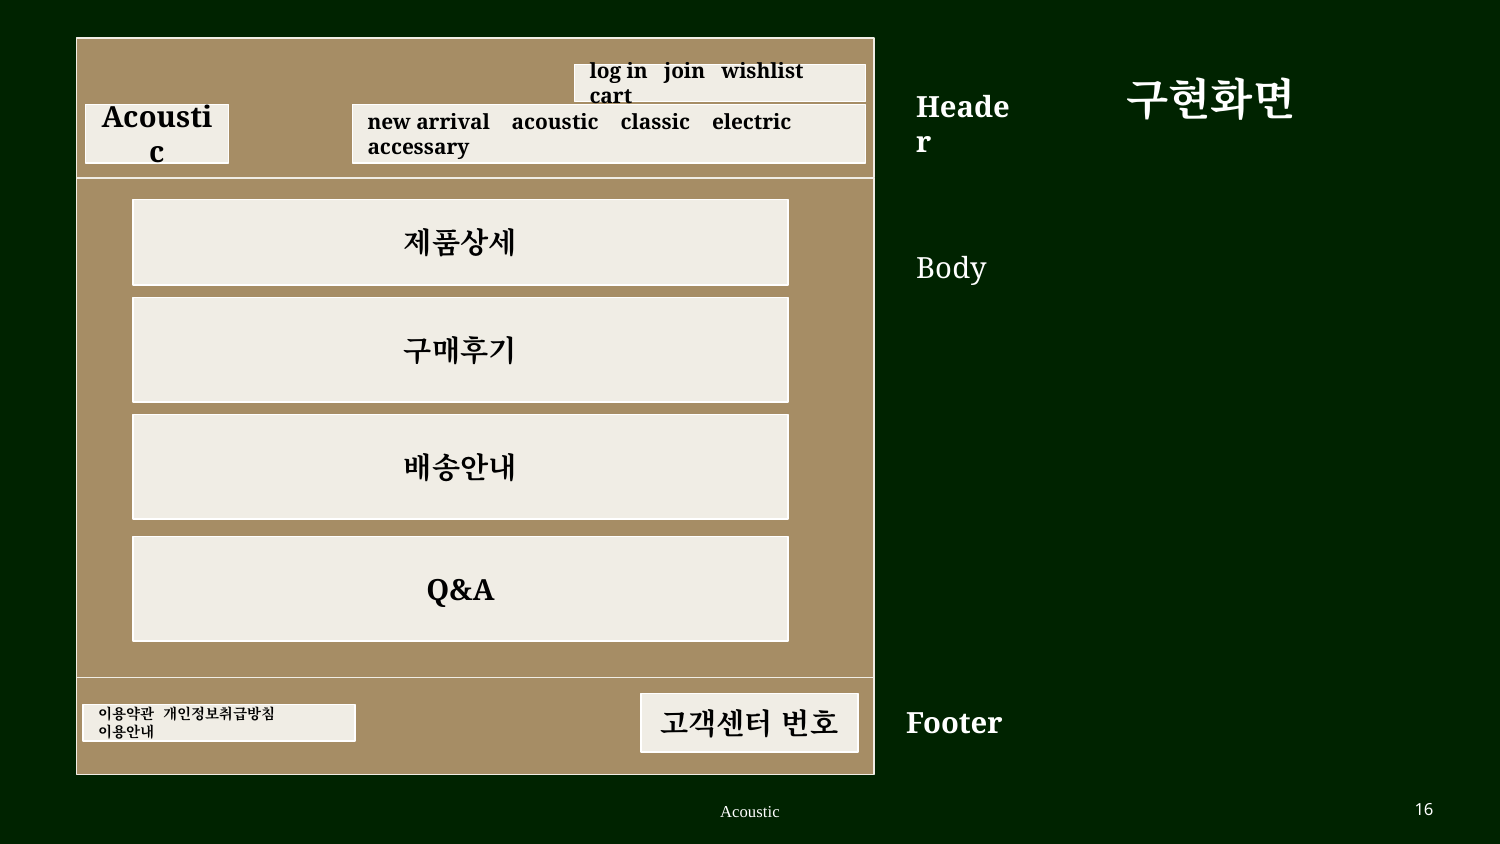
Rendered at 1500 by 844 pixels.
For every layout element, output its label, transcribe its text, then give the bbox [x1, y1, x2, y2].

text_box Body [901, 234, 1030, 303]
text_box log in join wishlist cart [574, 64, 866, 102]
text_box Header [901, 72, 1030, 173]
text_box [76, 178, 875, 677]
footer Acoustic [407, 787, 1093, 833]
text_box 배송안내 [132, 414, 789, 519]
text_box 제품상세 [132, 199, 789, 285]
text_box 이용약관 개인정보취급방침 이용안내 [83, 704, 355, 742]
text_box Footer [890, 689, 1020, 755]
text_box Q&A [132, 536, 789, 641]
text_box [76, 677, 875, 775]
text_box 고객센터 번호 [640, 693, 858, 752]
text_box 구매후기 [132, 297, 789, 402]
text_box new arrival acoustic classic electric accessary [352, 104, 866, 163]
text_box [76, 37, 875, 178]
slide_number ‹#› [1161, 787, 1434, 833]
title 구현화면 [1092, 56, 1330, 125]
text_box Acoustic [85, 104, 229, 163]
